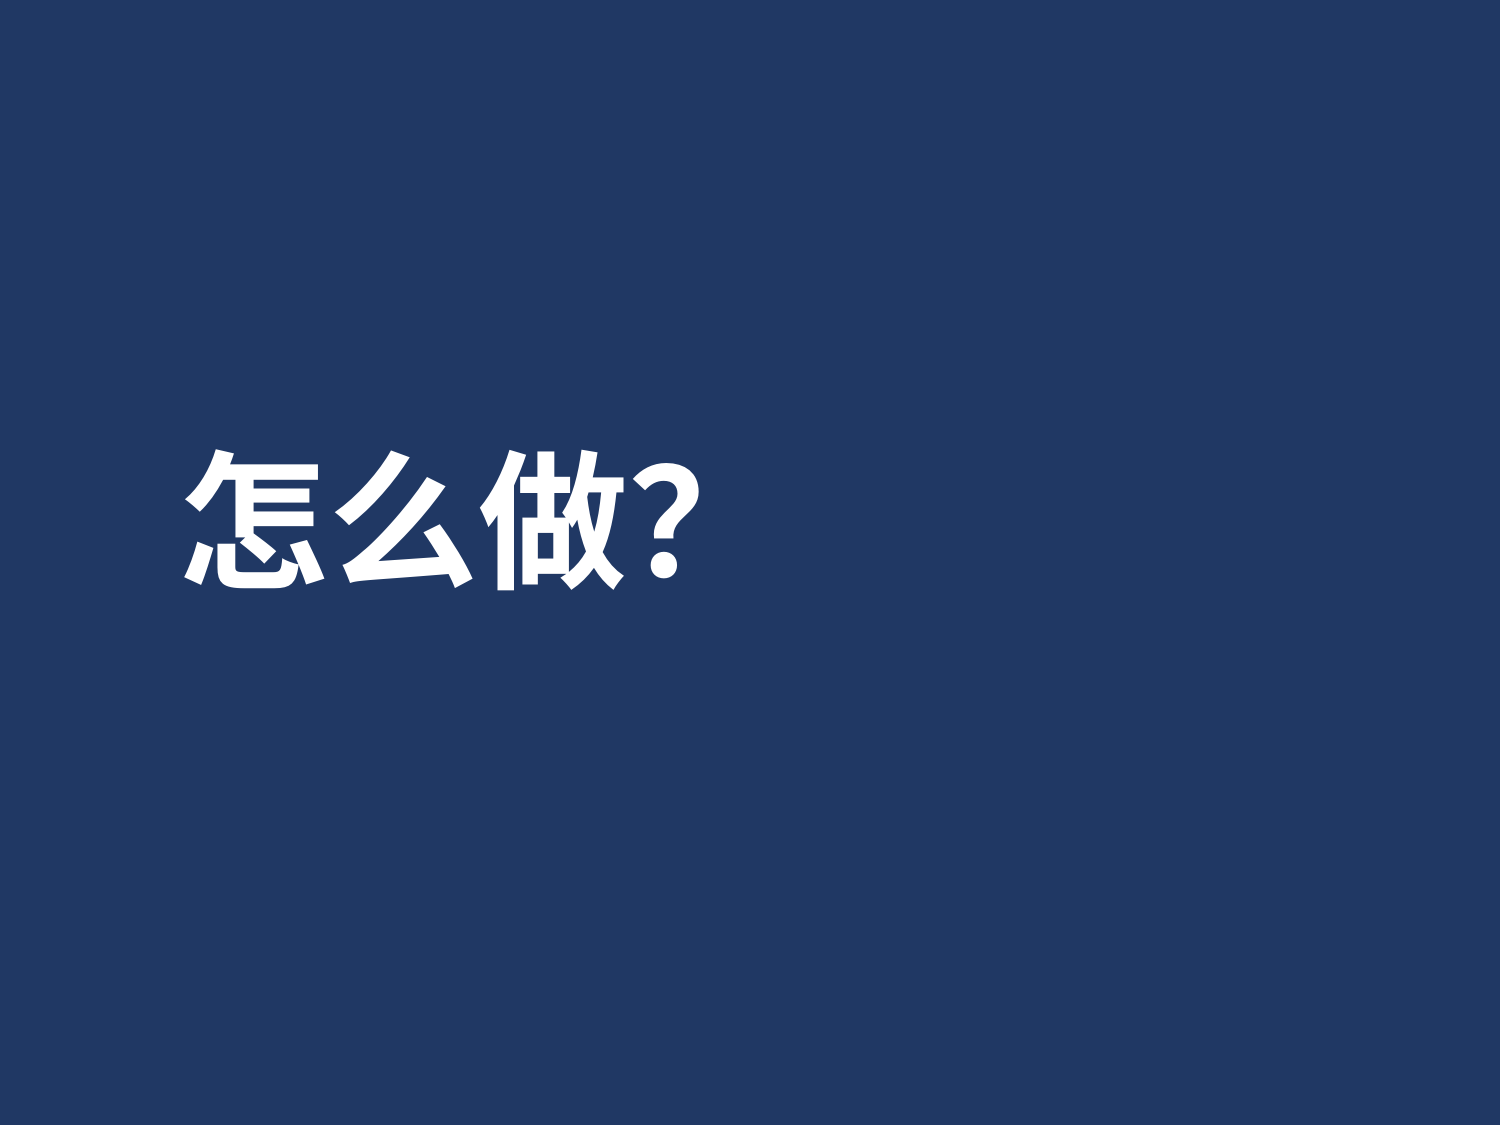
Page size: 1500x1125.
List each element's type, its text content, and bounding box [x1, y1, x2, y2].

title 怎么做？ [163, 420, 1225, 638]
